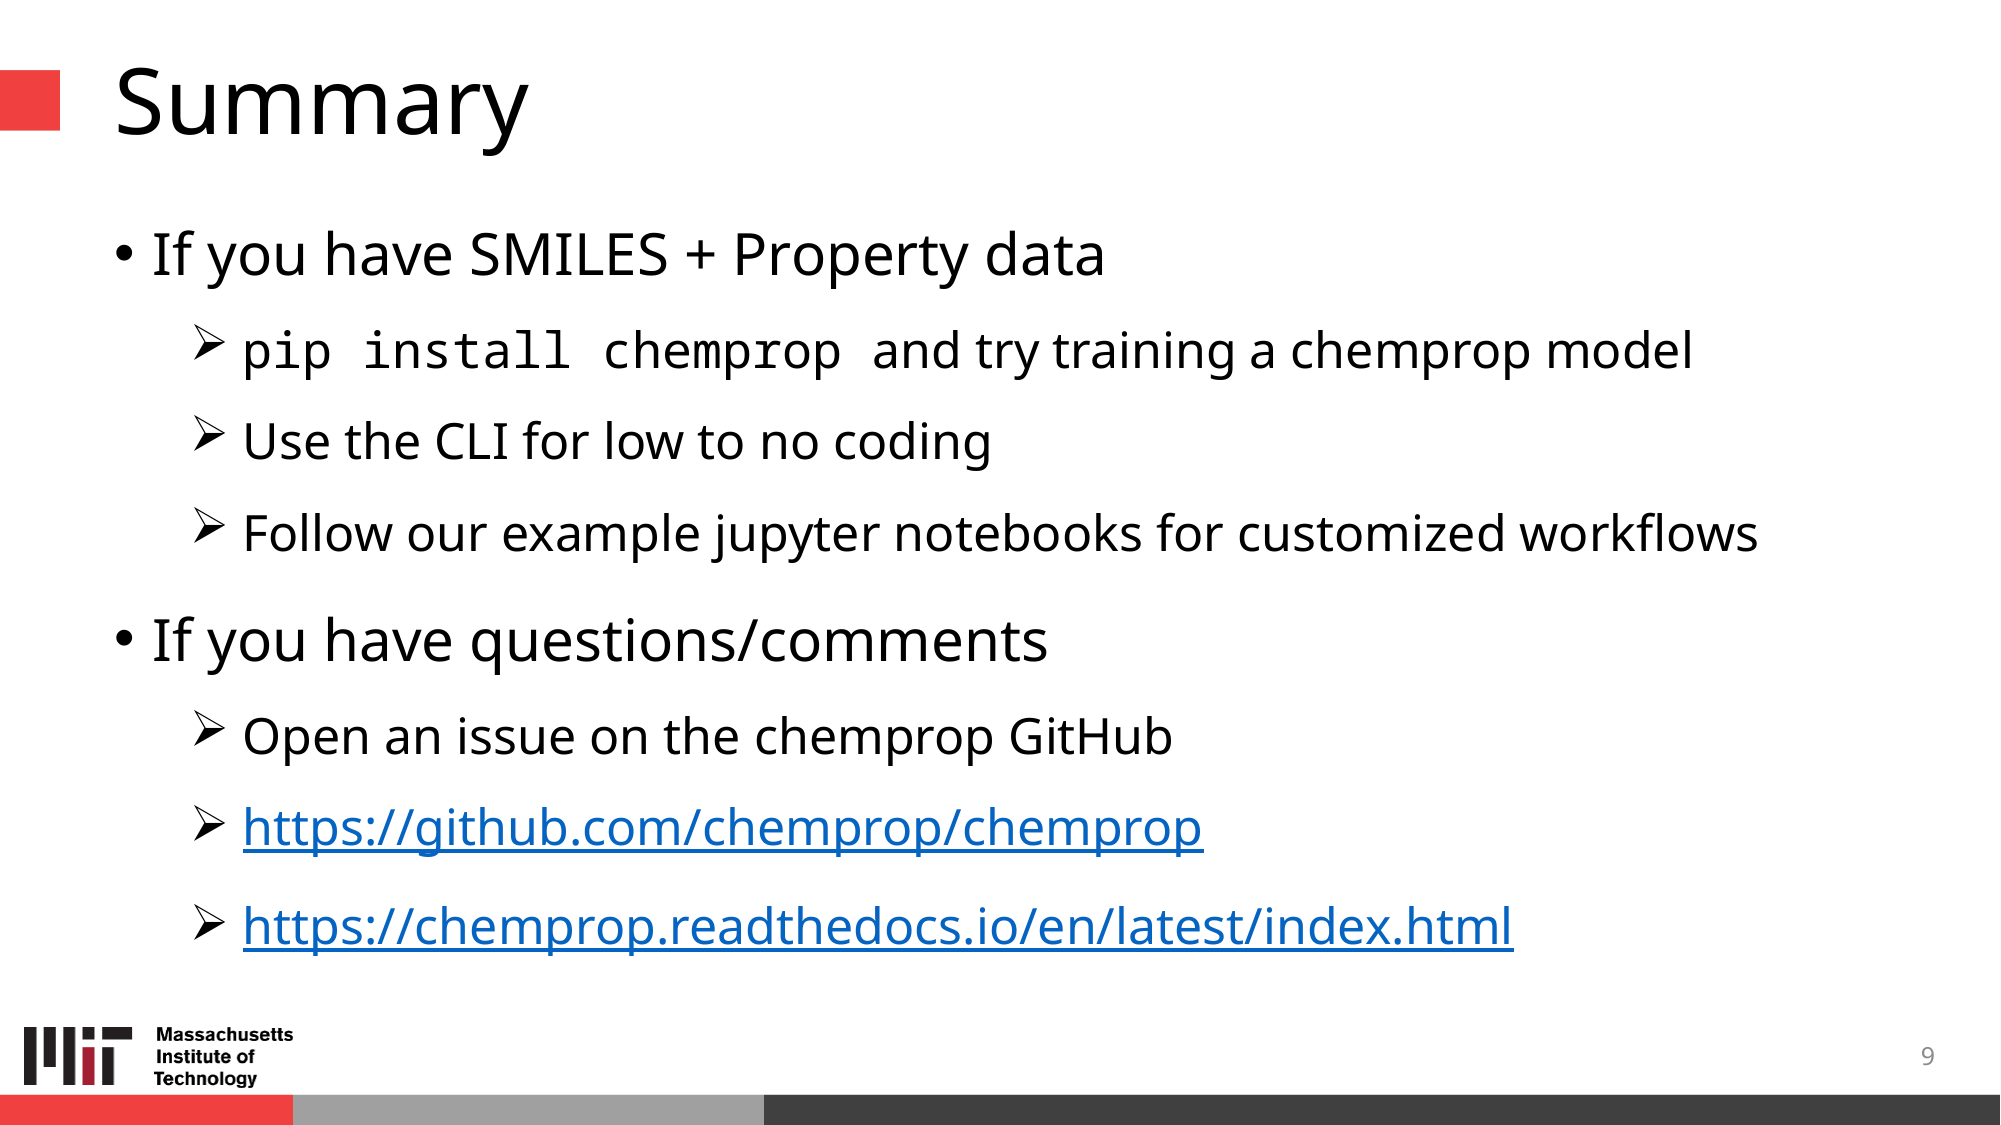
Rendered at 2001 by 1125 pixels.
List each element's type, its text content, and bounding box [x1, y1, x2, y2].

slide_number 9 [1800, 1027, 1950, 1088]
title Summary [99, 29, 1900, 180]
picture [24, 1027, 293, 1088]
list If you have SMILES + Property data pip install chemprop and try training a chemprop model Use the CLI for low to no coding Follow our example jupyter notebooks for customized workflows If you have questions/comments Open an issue on the chemprop GitHub https://github.com/chemprop/chemprop https://chemprop.readthedocs.io/en/latest/index.html [99, 210, 1900, 1005]
